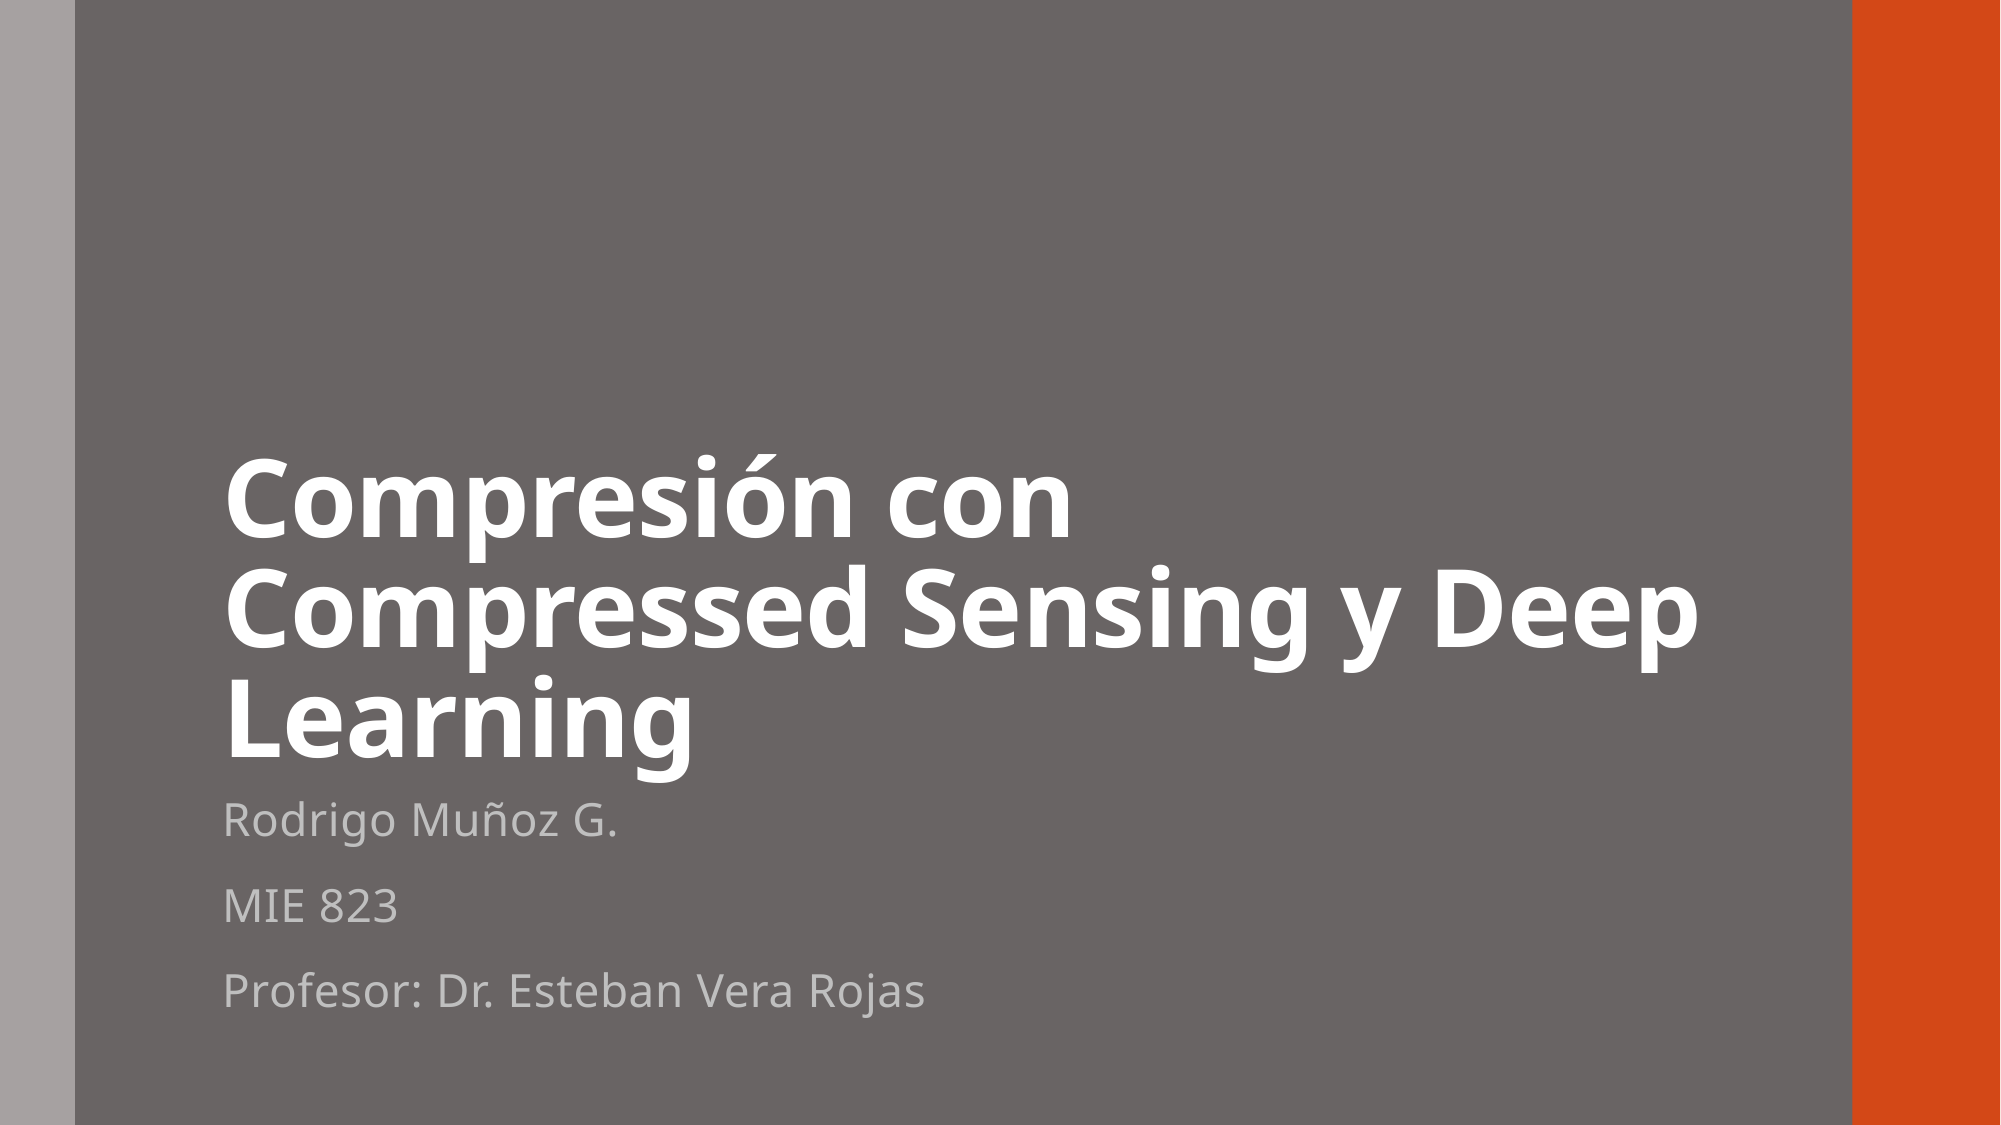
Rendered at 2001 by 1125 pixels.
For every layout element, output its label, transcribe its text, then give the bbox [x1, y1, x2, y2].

subtitle Rodrigo Muñoz G. MIE 823 Profesor: Dr. Esteban Vera Rojas [206, 787, 1752, 1065]
title Compresión con Compressed Sensing y Deep Learning [206, 124, 1752, 787]
